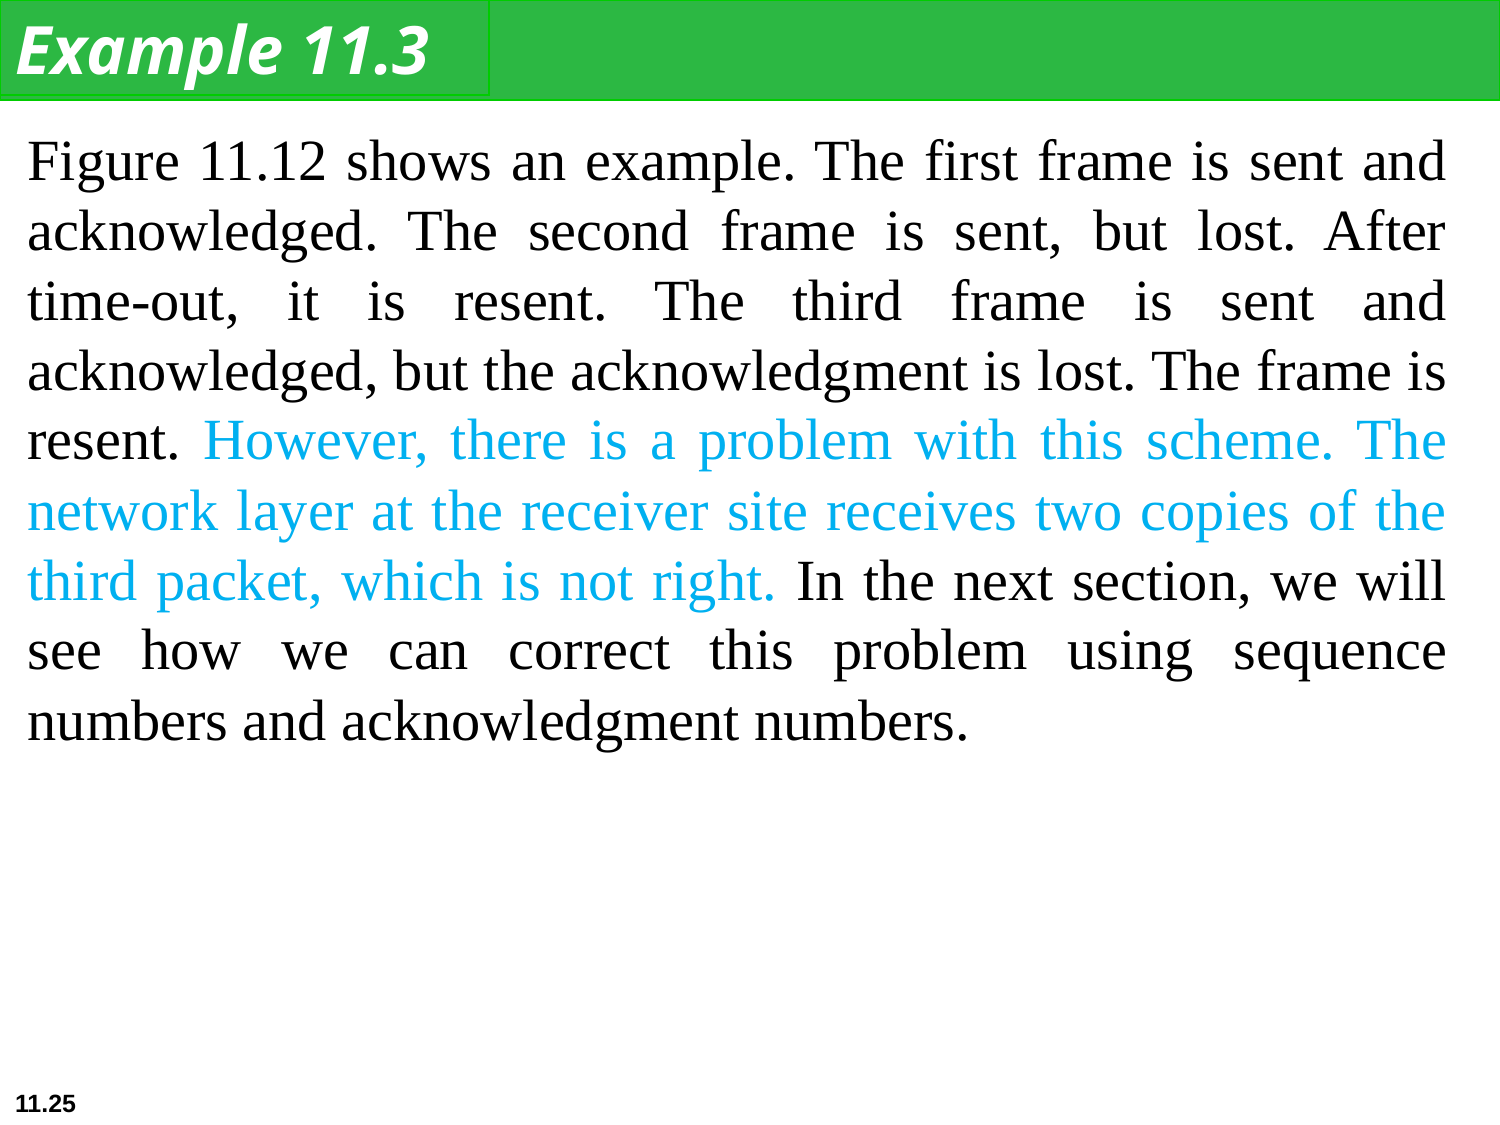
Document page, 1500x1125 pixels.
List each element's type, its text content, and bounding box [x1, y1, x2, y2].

text_box Figure 11.12 shows an example. The first frame is sent and acknowledged. The second frame is sent, but lost. After time-out, it is resent. The third frame is sent and acknowledged, but the acknowledgment is lost. The frame is resent. However, there is a problem with this scheme. The network layer at the receiver site receives two copies of the third packet, which is not right. In the next section, we will see how we can correct this problem using sequence numbers and acknowledgment numbers. [12, 114, 1463, 760]
text_box 11.25 [0, 1049, 313, 1125]
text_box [0, 0, 1500, 101]
